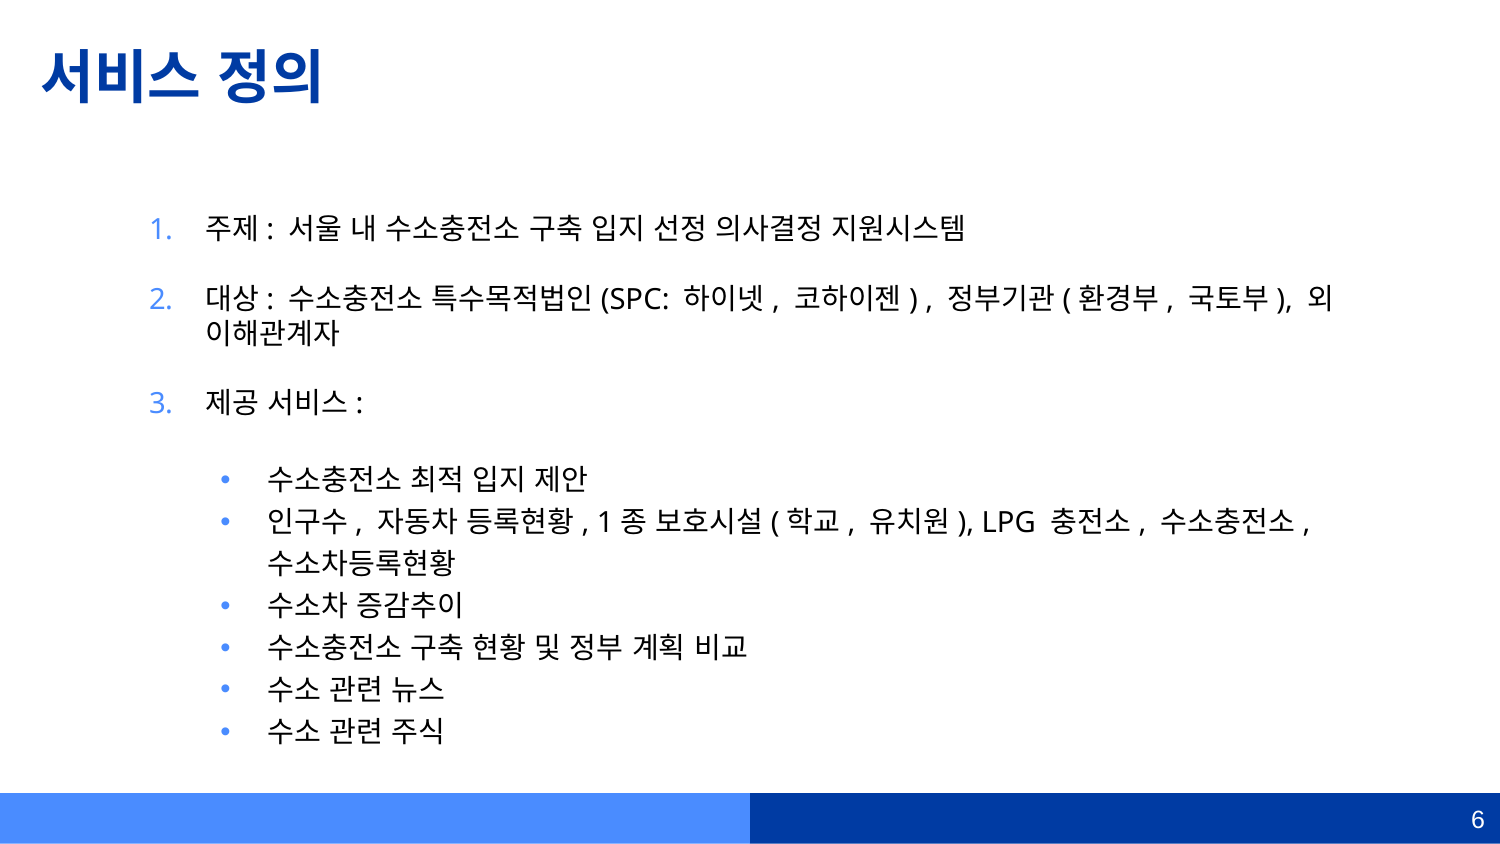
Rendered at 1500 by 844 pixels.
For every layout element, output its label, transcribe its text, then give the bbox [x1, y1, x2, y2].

slide_number 6 [1162, 795, 1500, 841]
text_box 주제: 서울 내 수소충전소 구축 입지 선정 의사결정 지원시스템 대상: 수소충전소 특수목적법인(SPC: 하이넷, 코하이젠) , 정부기관(환경부, 국토부), 외 이해관계자 제공 서비스: 수소충전소 최적 입지 제안 인구수, 자동차 등록현황, 1종 보호시설(학교, 유치원), LPG 충전소, 수소충전소, 수소차등록현황 수소차 증감추이 수소충전소 구축 현황 및 정부 계획 비교 수소 관련 뉴스 수소 관련 주식 [134, 202, 1449, 756]
title 서비스 정의 [25, 25, 1291, 120]
